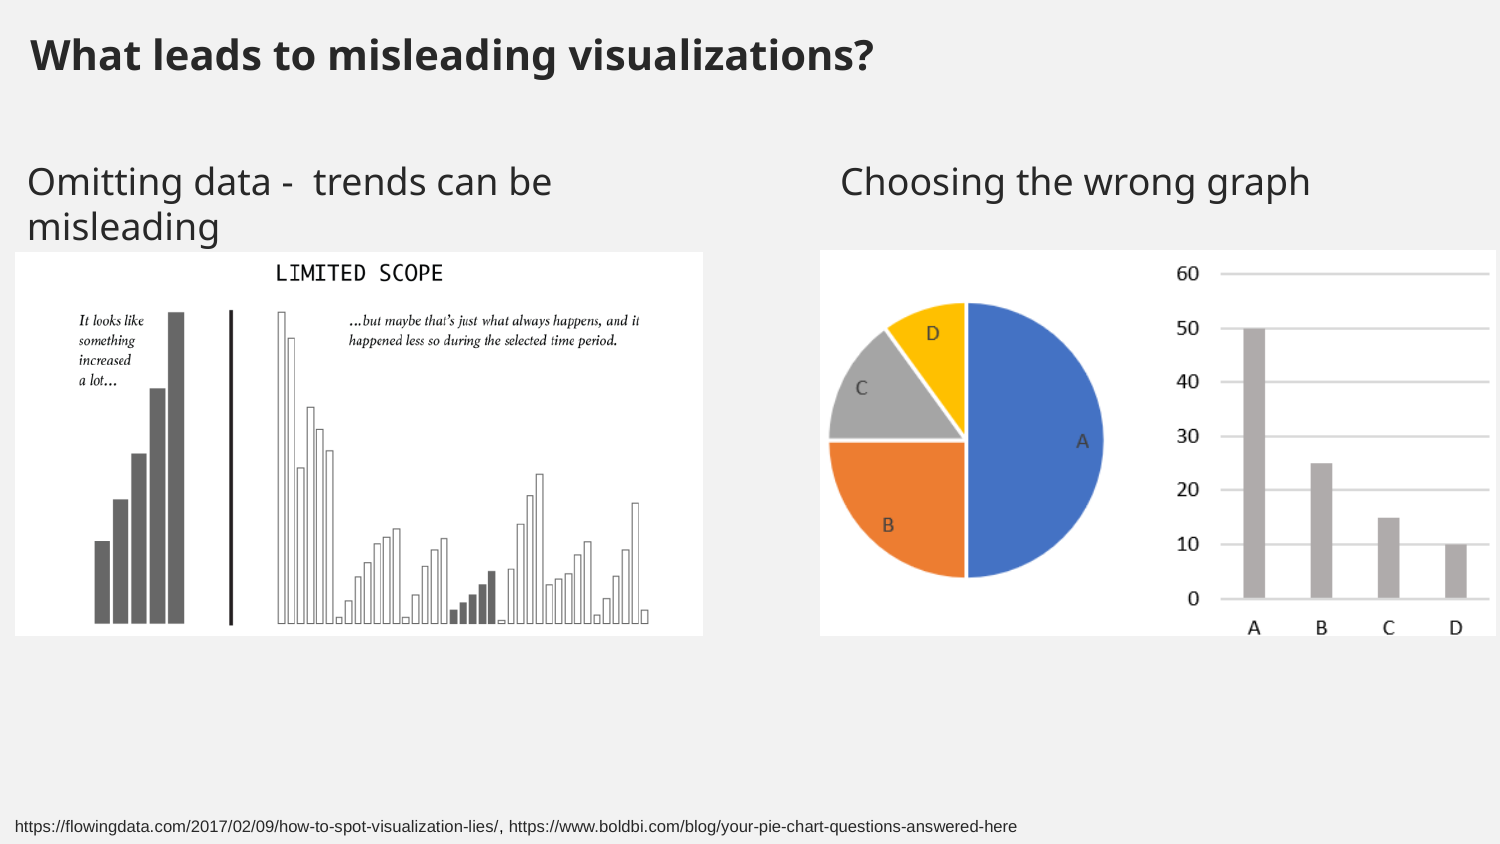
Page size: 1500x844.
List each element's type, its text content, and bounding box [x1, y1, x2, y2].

picture [15, 252, 704, 636]
text_box Omitting data - trends can be misleading [0, 151, 766, 208]
text_box Choosing the wrong graph [813, 152, 1493, 208]
text_box What leads to misleading visualizations? [15, 13, 1500, 103]
text_box https://flowingdata.com/2017/02/09/how-to-spot-visualization-lies/, https://www.boldbi.com/blog/your-pie-chart-questions-answered-here [0, 808, 1430, 844]
picture [819, 250, 1496, 636]
